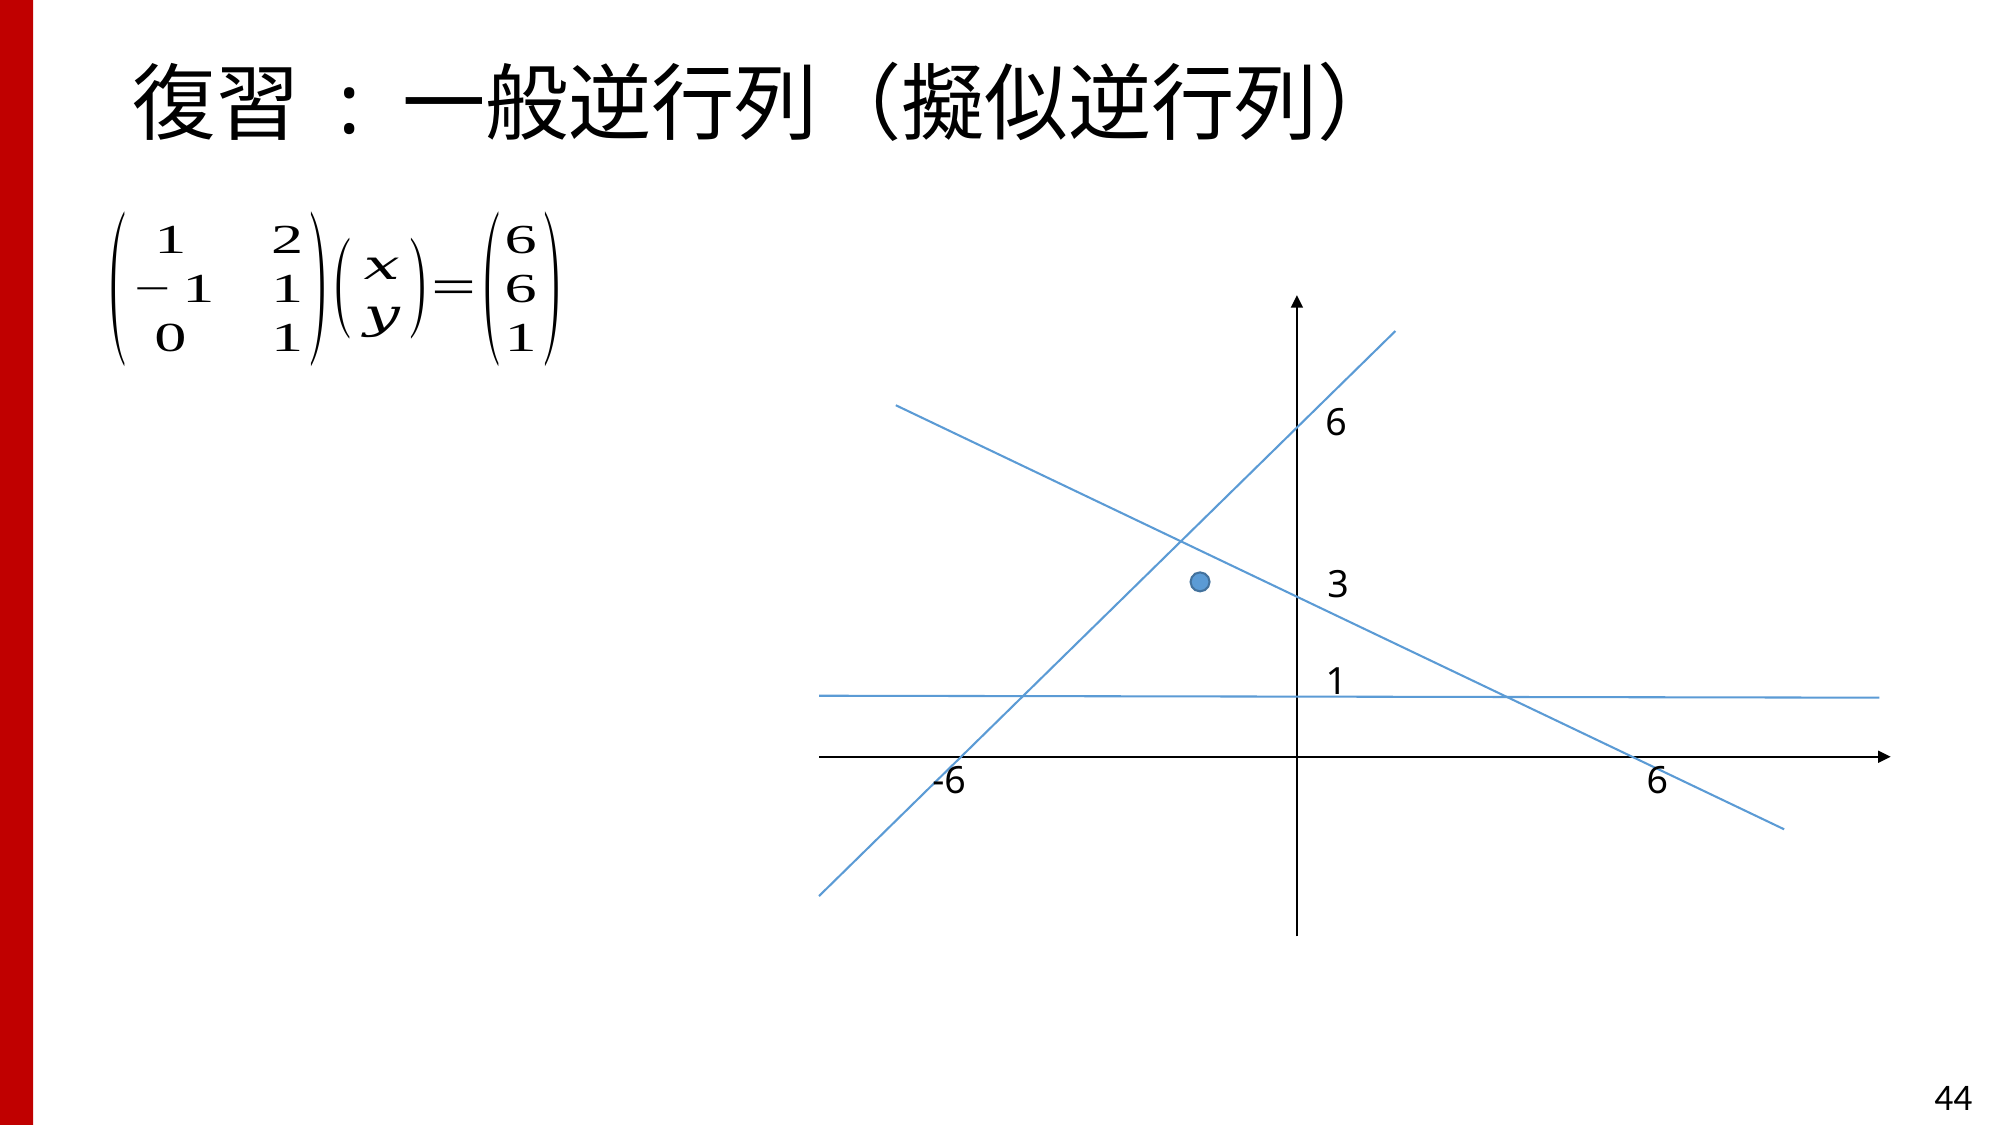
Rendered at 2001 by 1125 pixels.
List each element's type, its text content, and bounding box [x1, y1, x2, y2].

slide_number 44 [1537, 1065, 1987, 1125]
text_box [819, 295, 1891, 937]
title 復習 : 一般逆行列（擬似逆行列） [117, 46, 2000, 167]
